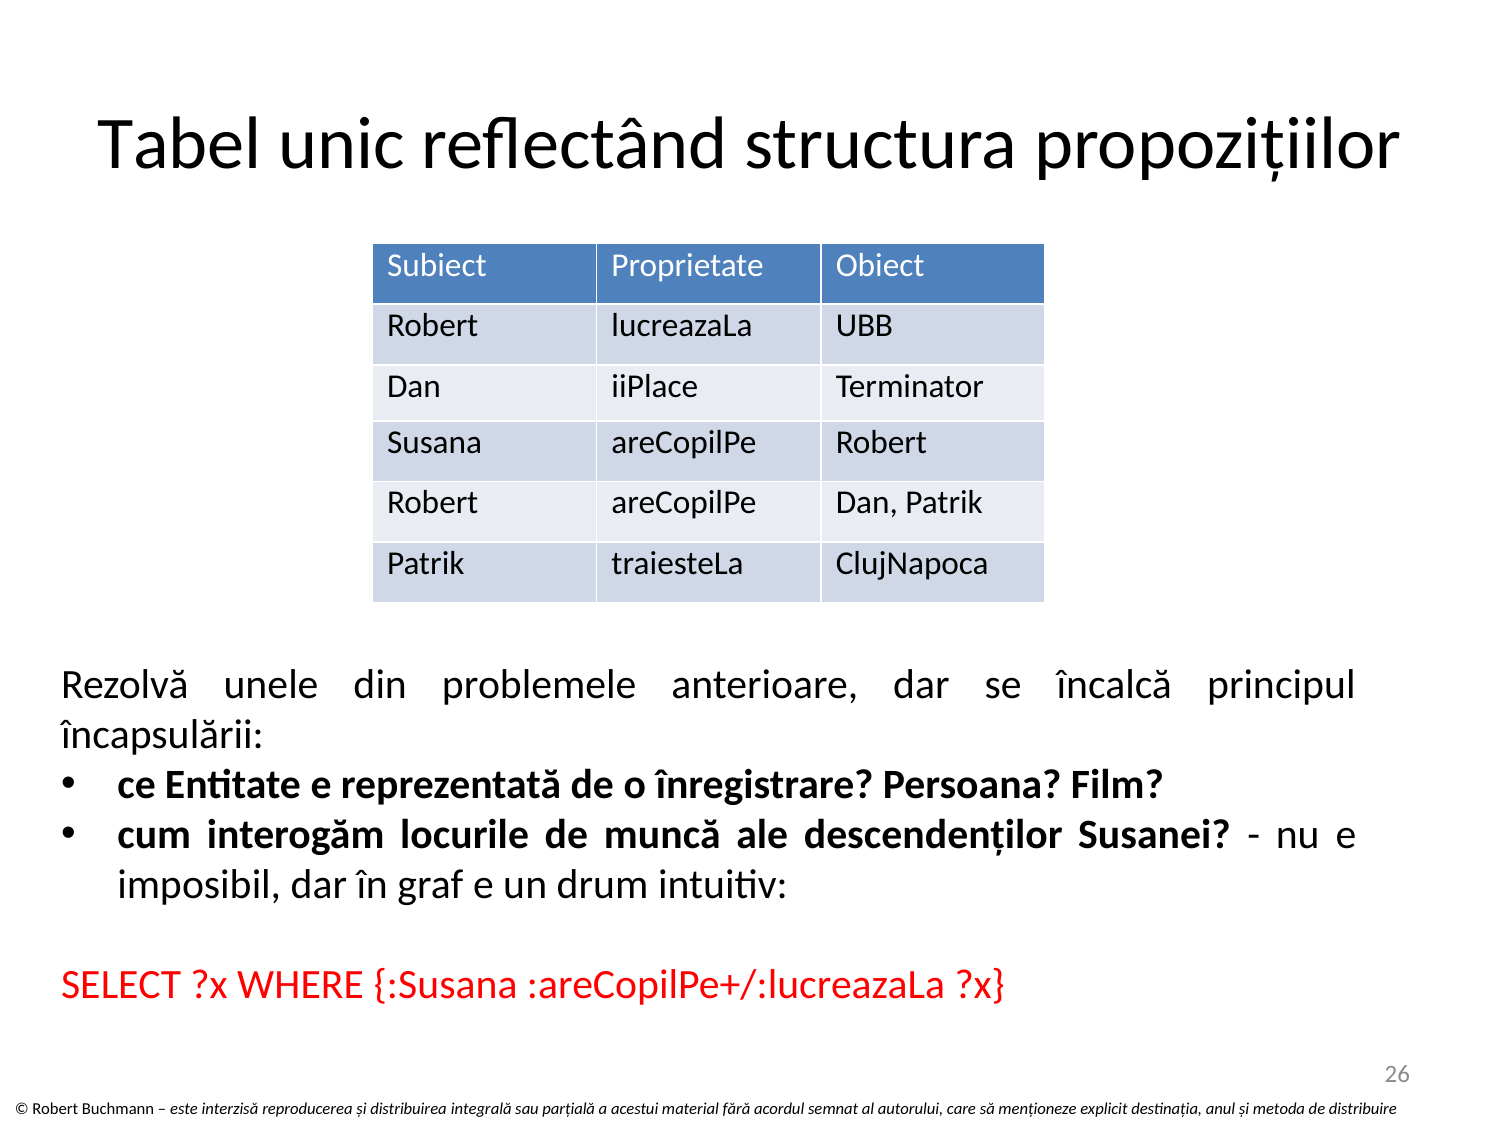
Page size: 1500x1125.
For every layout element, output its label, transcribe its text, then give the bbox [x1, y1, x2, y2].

table_cell Robert [373, 305, 596, 364]
table_cell Patrik [373, 543, 596, 602]
title Tabel unic reflectând structura propozițiilor [75, 45, 1425, 233]
text_box Rezolvă unele din problemele anterioare, dar se încalcă principul încapsulării: ce Entitate e reprezentată de o înregistrare? Persoana? Film? cum interogăm locurile de muncă ale descendenților Susanei? - nu e imposibil, dar în graf e un drum intuitiv: SELECT ?x WHERE {:Susana :areCopilPe+/:lucreazaLa ?x} [46, 649, 1371, 1015]
table_cell Susana [373, 422, 596, 481]
table_cell Robert [373, 482, 596, 541]
table_header Proprietate [597, 244, 820, 303]
table_cell areCopilPe [597, 482, 820, 541]
table_cell Robert [822, 422, 1044, 481]
table_cell areCopilPe [597, 422, 820, 481]
table_cell iiPlace [597, 366, 820, 420]
table_cell Terminator [822, 366, 1044, 420]
slide_number 26 [1074, 1042, 1425, 1103]
table_cell Dan, Patrik [822, 482, 1044, 541]
table_header Obiect [822, 244, 1044, 303]
table_header Subiect [373, 244, 596, 303]
table_cell traiesteLa [597, 543, 820, 602]
table_cell lucreazaLa [597, 305, 820, 364]
table_cell UBB [822, 305, 1044, 364]
table_cell ClujNapoca [822, 543, 1044, 602]
table_cell Dan [373, 366, 596, 420]
